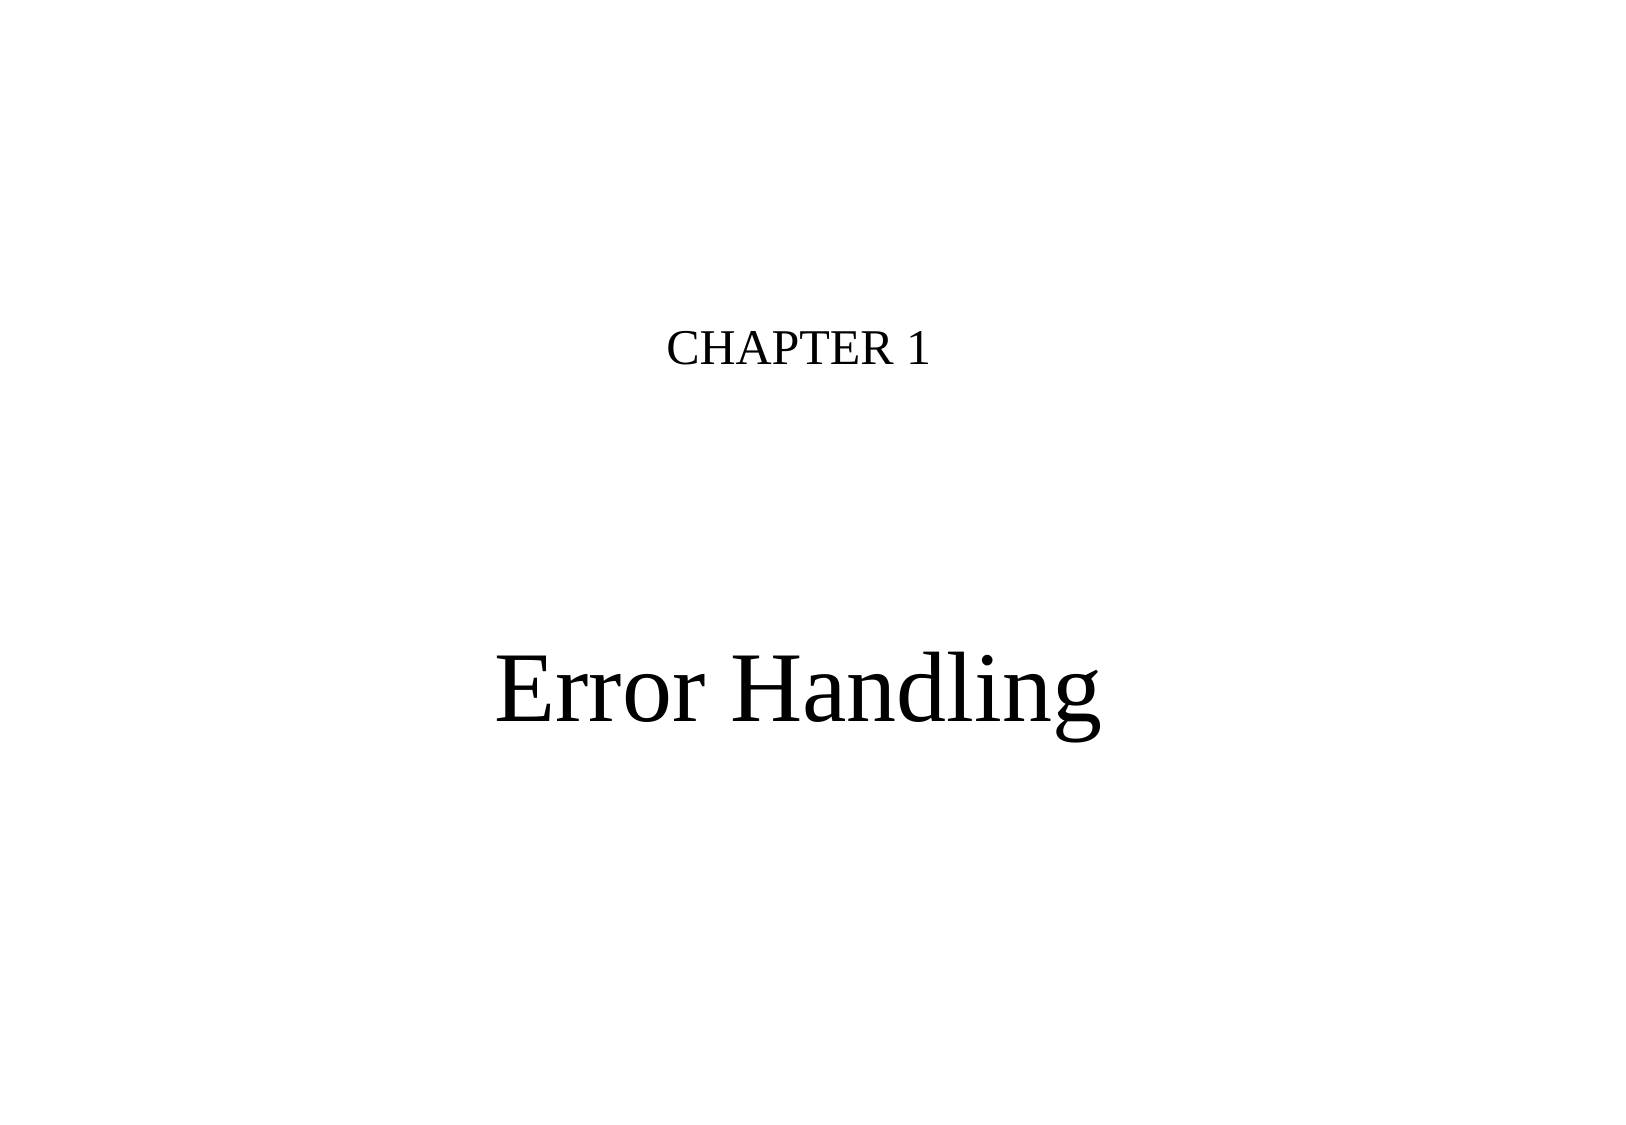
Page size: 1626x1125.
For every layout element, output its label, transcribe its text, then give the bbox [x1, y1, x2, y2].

title Error Handling [277, 550, 1321, 828]
subtitle CHAPTER 1 [571, 291, 1026, 398]
